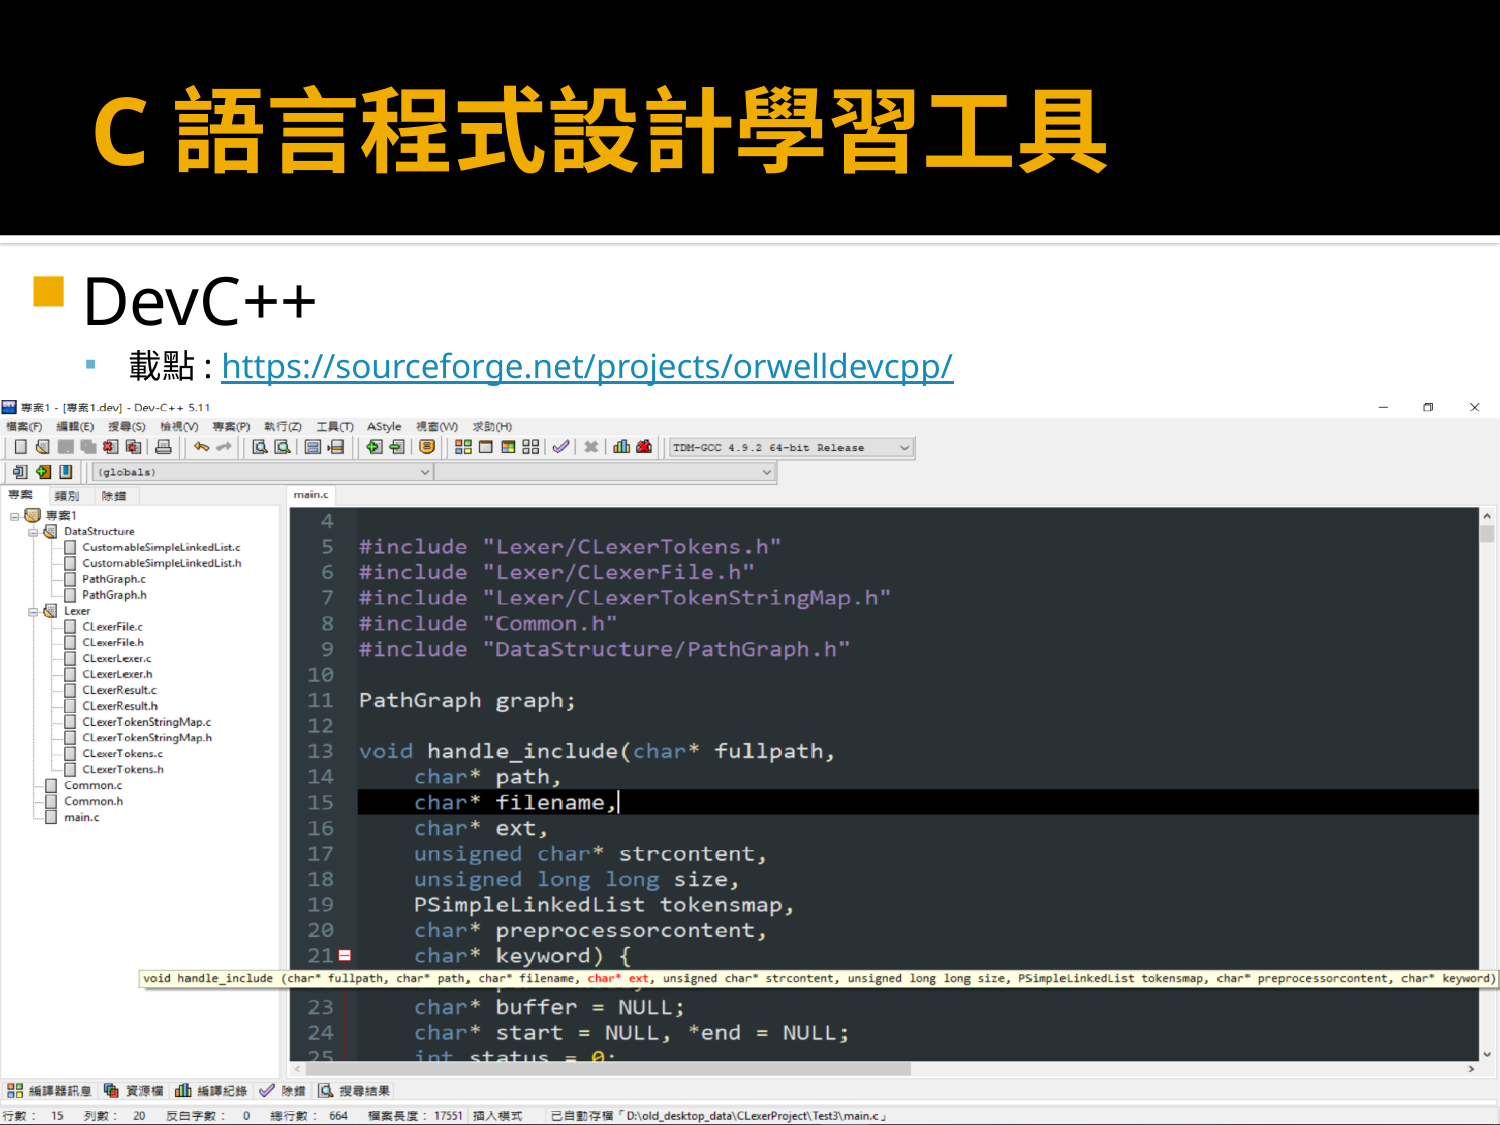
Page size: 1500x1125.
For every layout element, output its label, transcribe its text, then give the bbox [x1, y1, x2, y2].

picture [0, 397, 1500, 1125]
list DevC++ 載點: https://sourceforge.net/projects/orwelldevcpp/ [0, 243, 1350, 396]
title C語言程式設計學習工具 [75, 25, 1425, 231]
